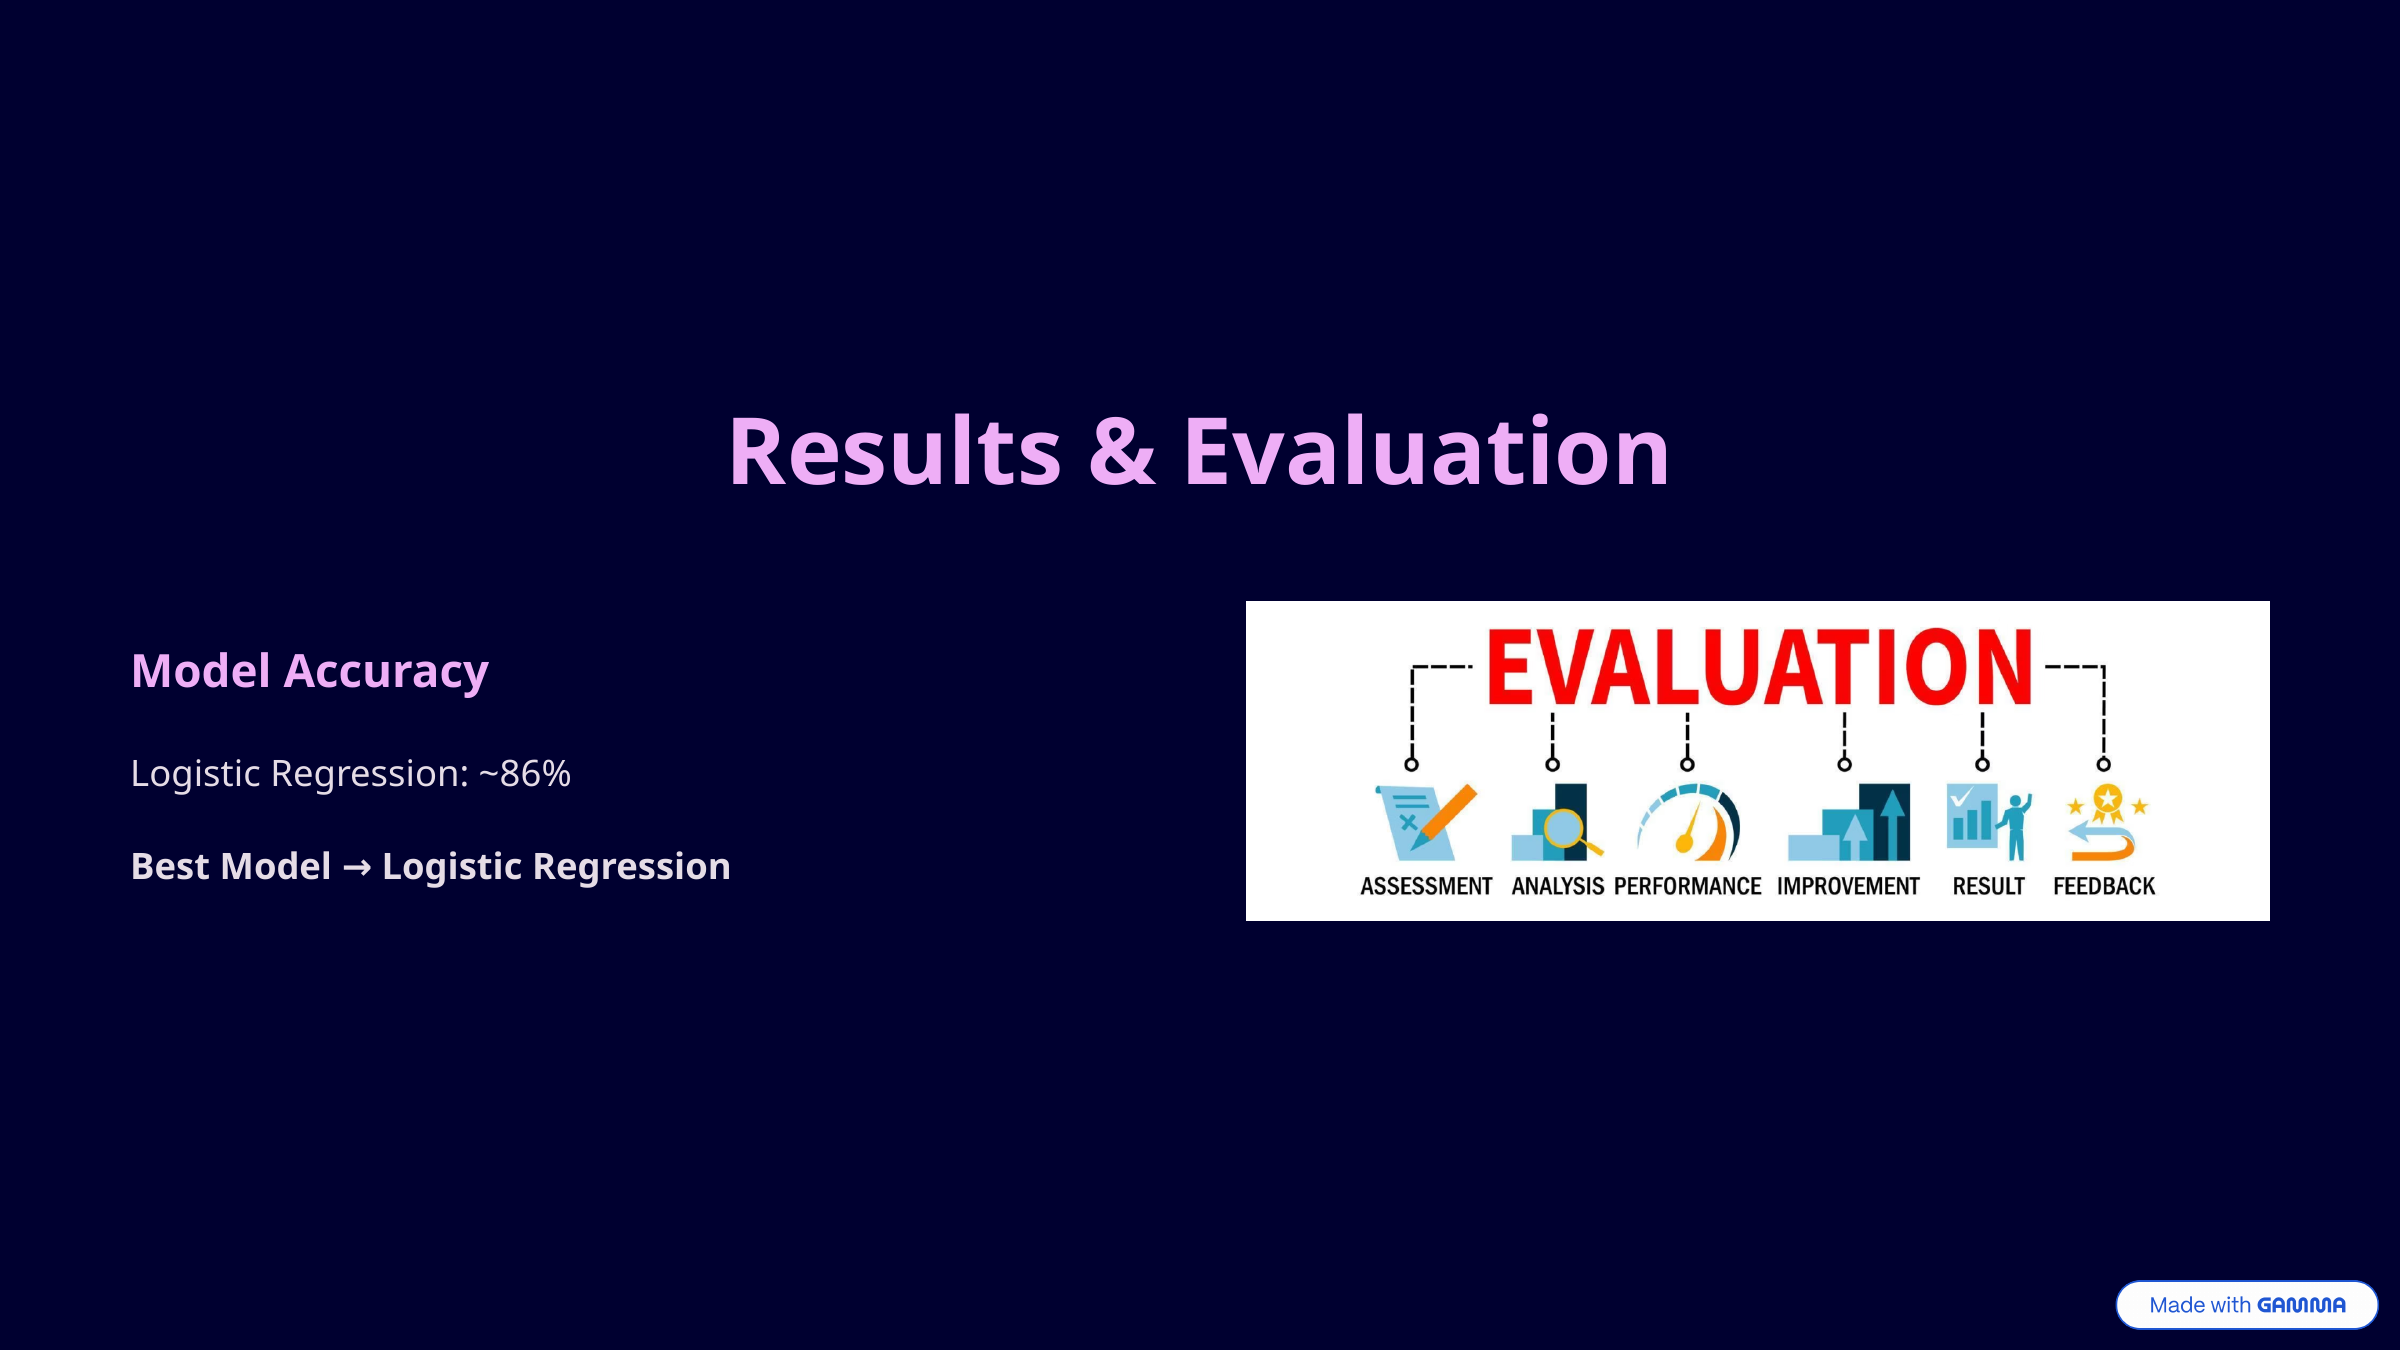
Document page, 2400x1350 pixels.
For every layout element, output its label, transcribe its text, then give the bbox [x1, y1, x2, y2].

picture [2106, 1271, 2389, 1339]
text_box Best Model → Logistic Regression [130, 827, 1155, 887]
text_box Results & Evaluation [727, 387, 1673, 504]
text_box Logistic Regression: ~86% [130, 734, 1155, 794]
picture [1246, 601, 2271, 921]
text_box Model Accuracy [130, 638, 596, 697]
